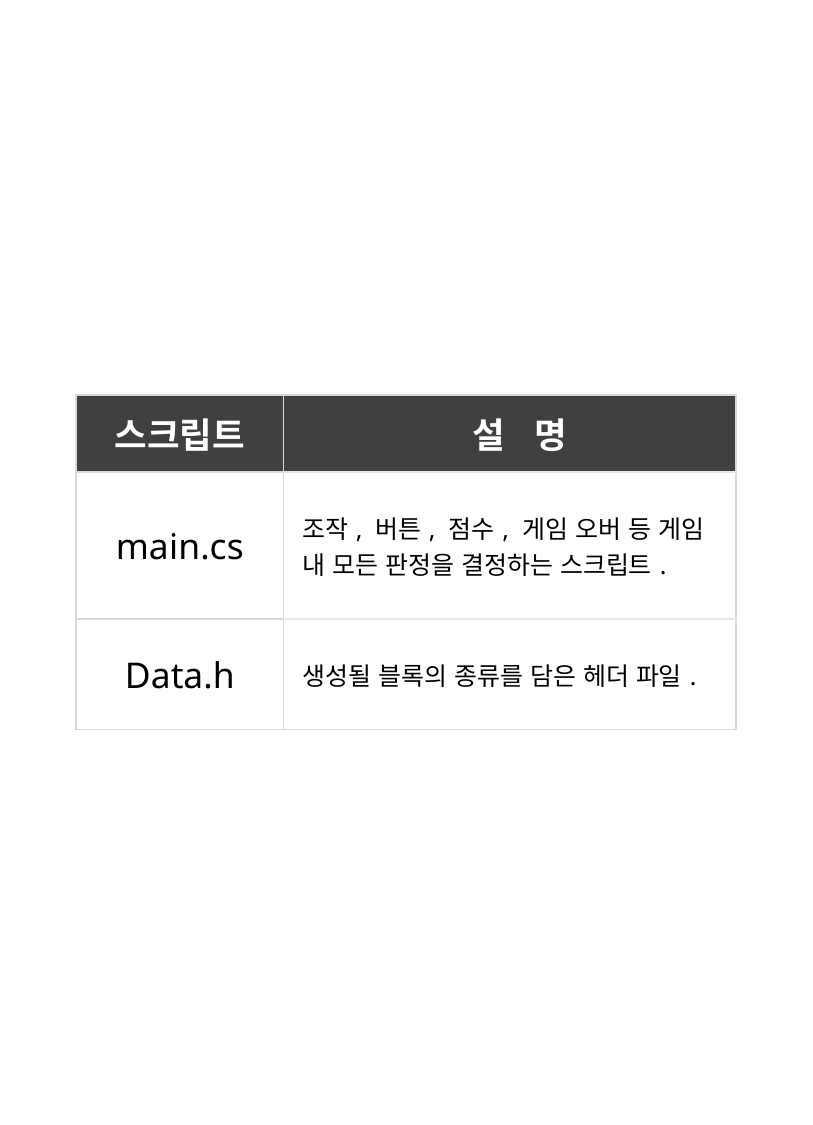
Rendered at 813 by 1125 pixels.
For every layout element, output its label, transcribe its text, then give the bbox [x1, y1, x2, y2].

table_header 설 명 [284, 396, 735, 471]
table_cell Data.h [77, 620, 283, 729]
table_cell 조작, 버튼, 점수, 게임 오버 등 게임 내 모든 판정을 결정하는 스크립트. [284, 473, 735, 618]
table_cell main.cs [77, 473, 283, 618]
table_cell 생성될 블록의 종류를 담은 헤더 파일. [284, 620, 735, 729]
table_header 스크립트 [77, 396, 283, 471]
